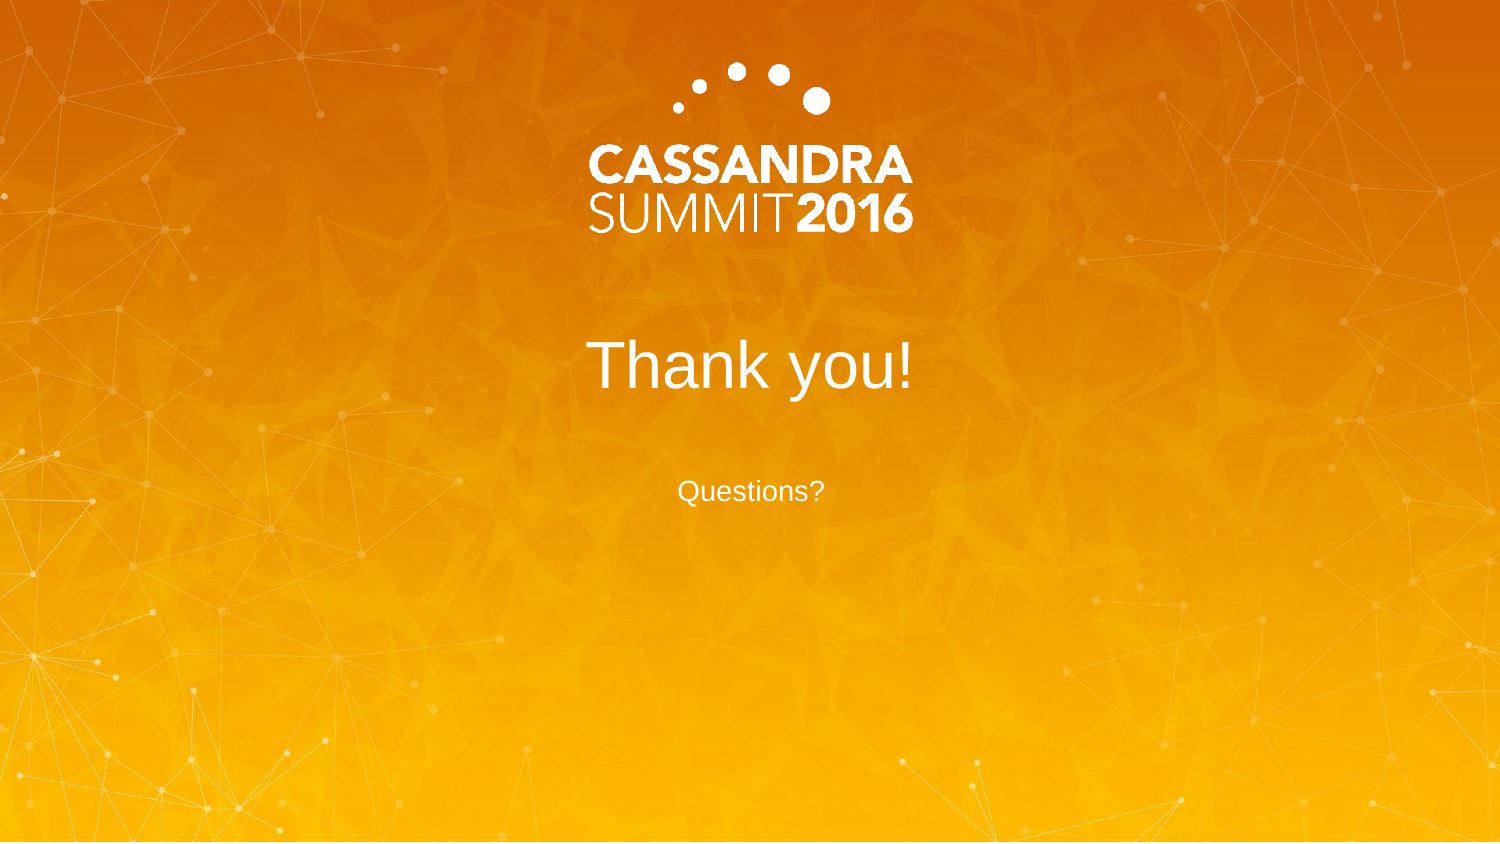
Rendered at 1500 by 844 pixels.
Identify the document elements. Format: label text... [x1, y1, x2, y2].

list Questions? [76, 457, 1426, 564]
title Thank you! [75, 292, 1425, 433]
picture [0, 0, 1500, 842]
